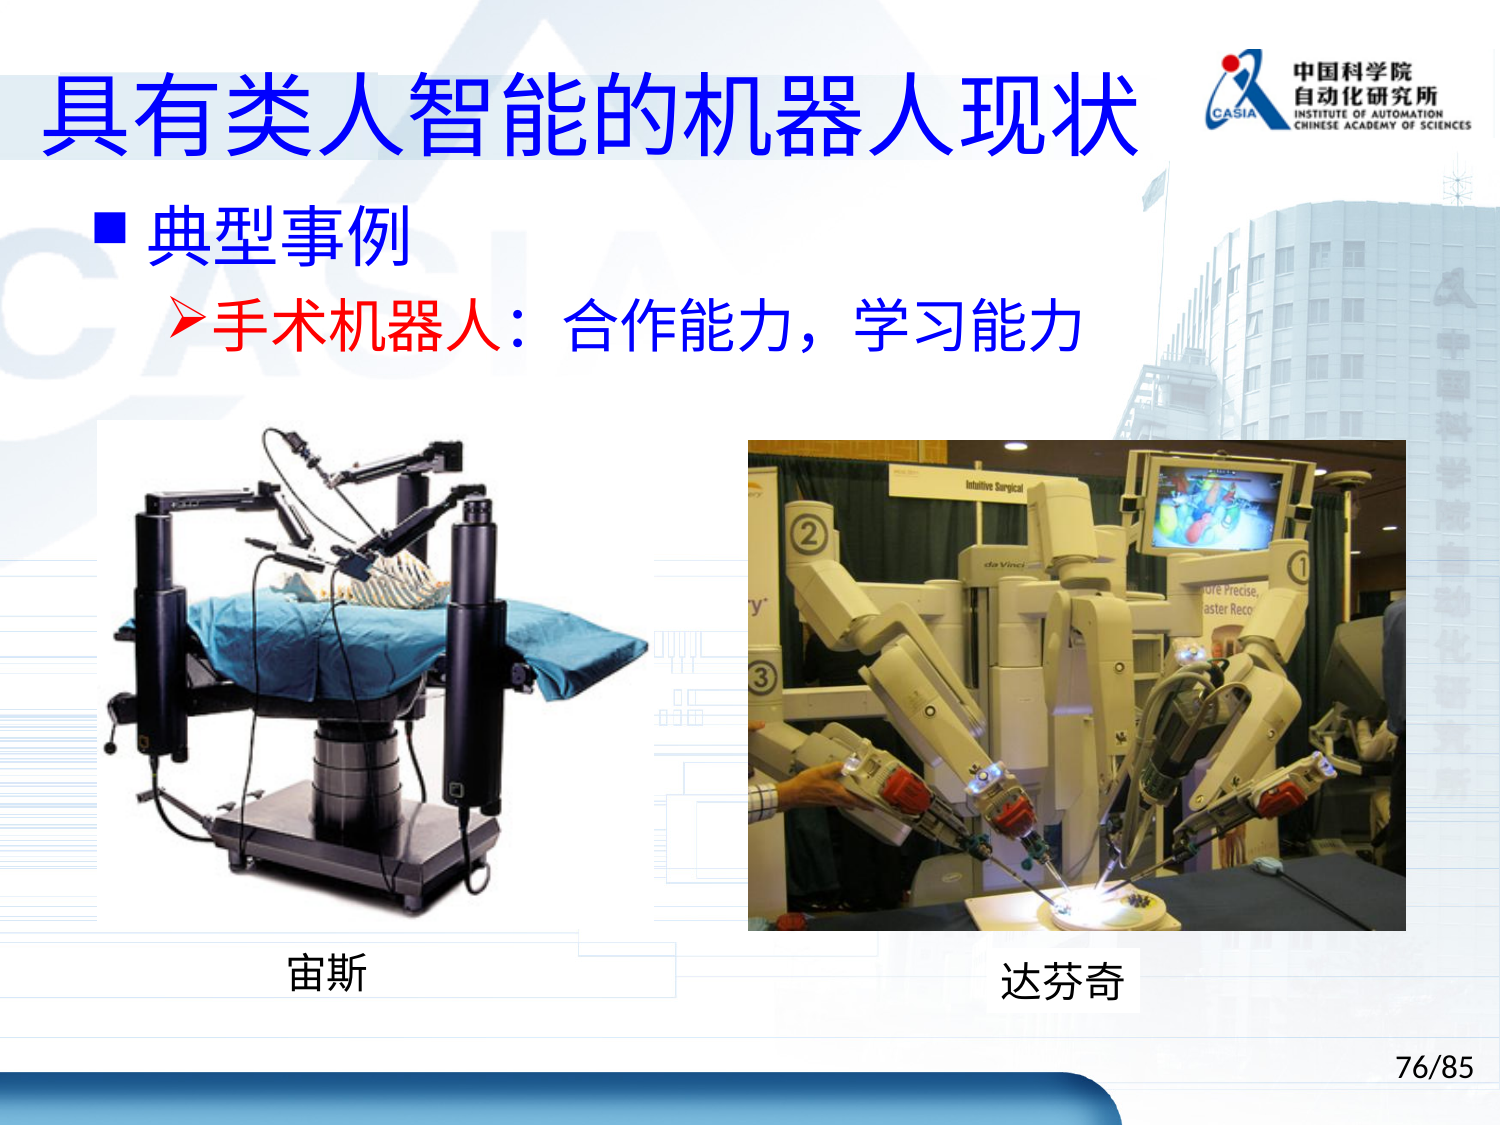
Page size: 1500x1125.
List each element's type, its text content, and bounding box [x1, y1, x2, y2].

slide_number 76/85 [1139, 1034, 1491, 1095]
list 典型事例 手术机器人：合作能力，学习能力 [75, 187, 1450, 479]
title 具有类人智能的机器人现状 [24, 50, 1375, 175]
text_box 宙斯 [270, 939, 384, 1004]
picture [0, 0, 1500, 1125]
text_box 达芬奇 [986, 948, 1141, 1013]
